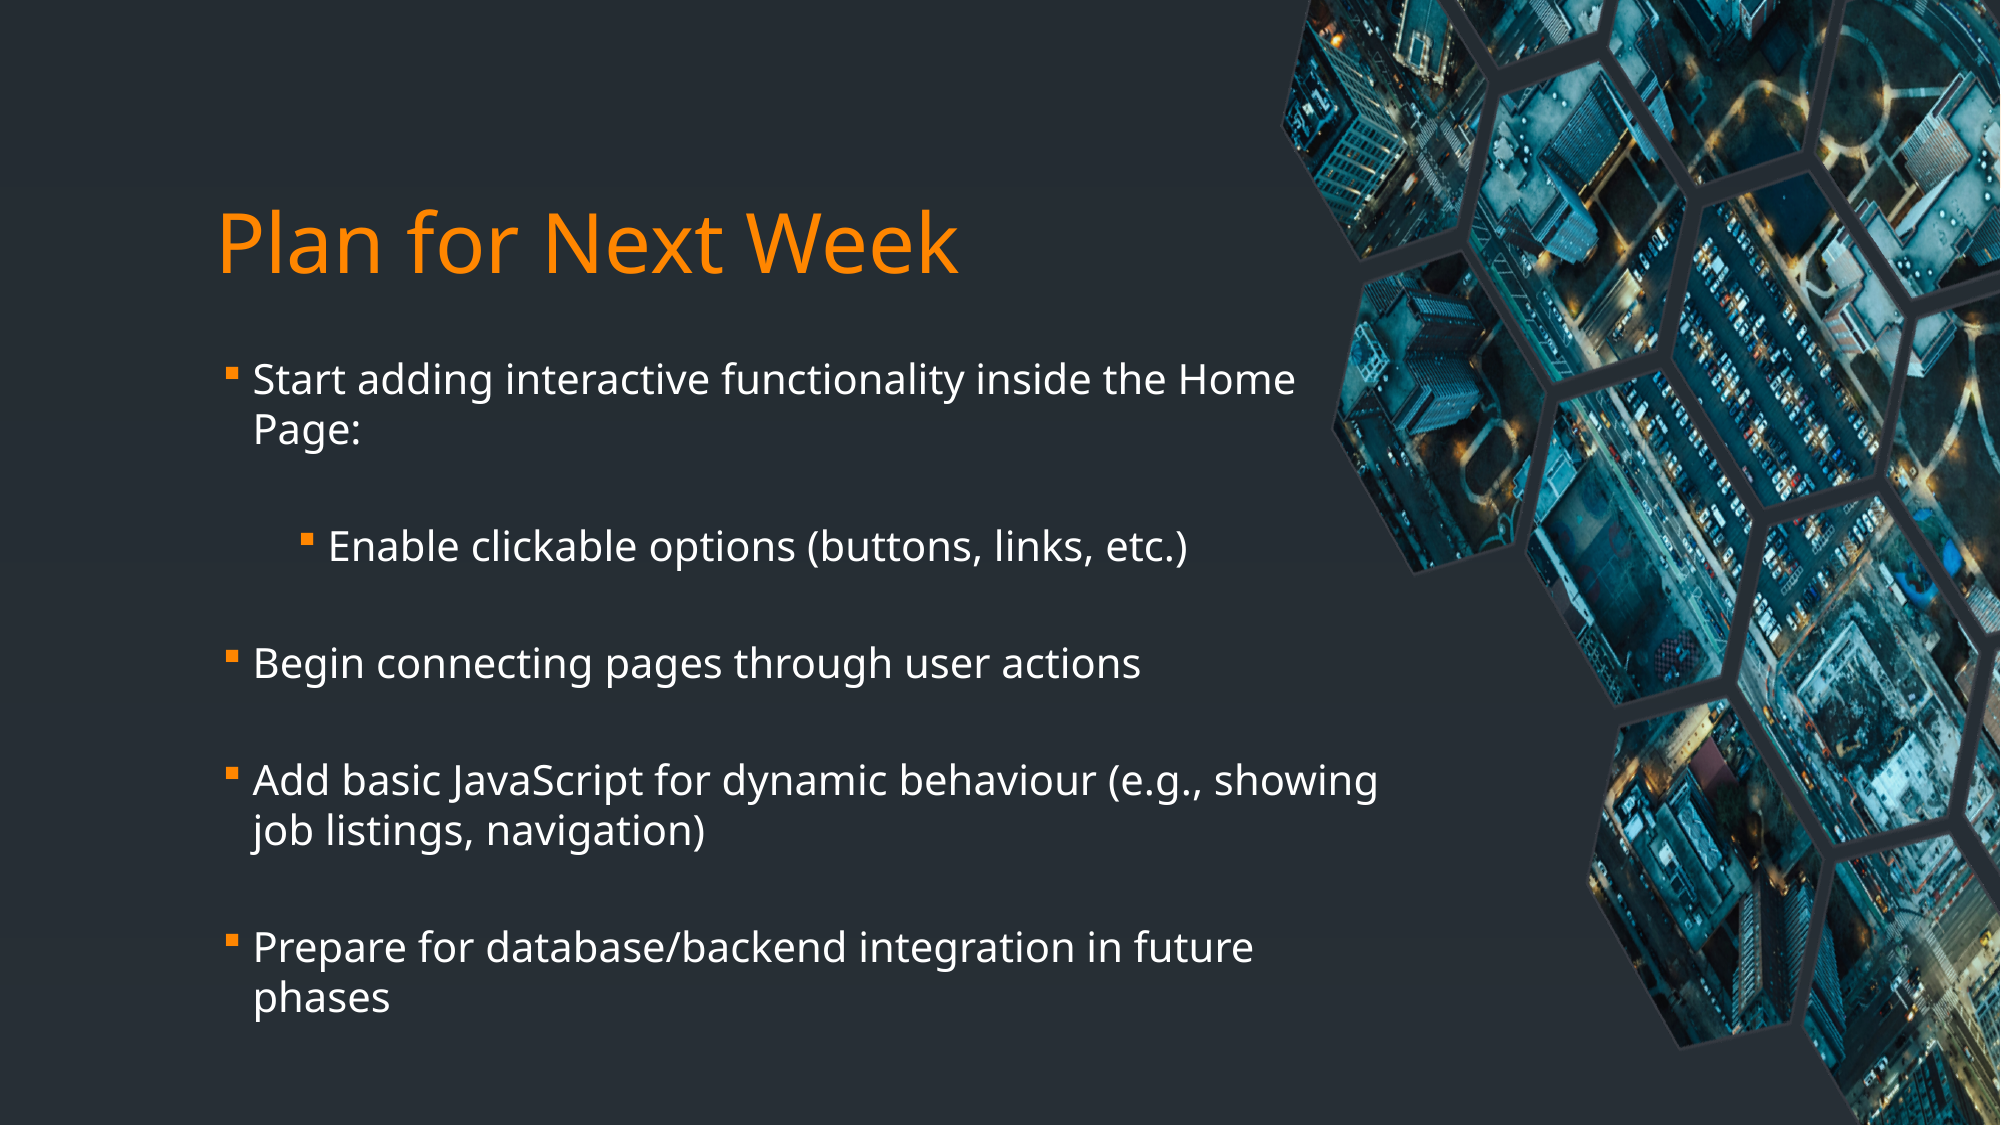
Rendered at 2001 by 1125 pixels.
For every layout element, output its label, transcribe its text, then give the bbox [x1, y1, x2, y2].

list Start adding interactive functionality inside the Home Page: Enable clickable options (buttons, links, etc.) Begin connecting pages through user actions Add basic JavaScript for dynamic behaviour (e.g., showing job listings, navigation) Prepare for database/backend integration in future phases [200, 345, 1176, 1040]
title Plan for Next Week [200, 58, 1176, 299]
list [1182, 0, 2000, 1125]
